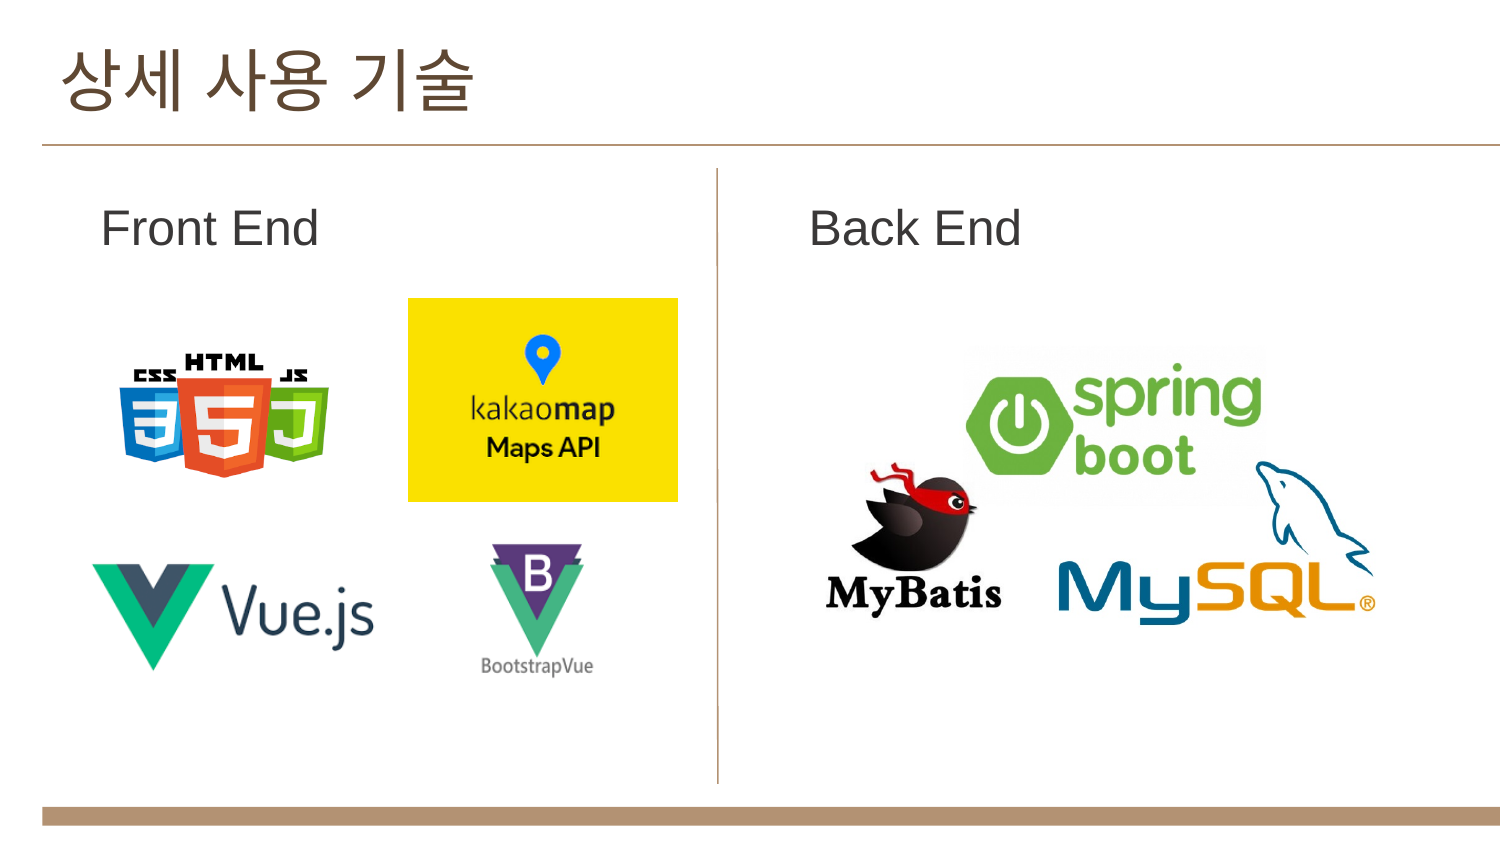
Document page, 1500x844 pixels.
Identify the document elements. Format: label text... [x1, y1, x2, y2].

picture [71, 290, 683, 721]
text_box 상세 사용 기술 [47, 31, 1152, 126]
text_box Back End [797, 189, 1346, 261]
text_box Front End [89, 189, 638, 261]
text_box [42, 806, 1500, 826]
picture [791, 271, 1411, 681]
